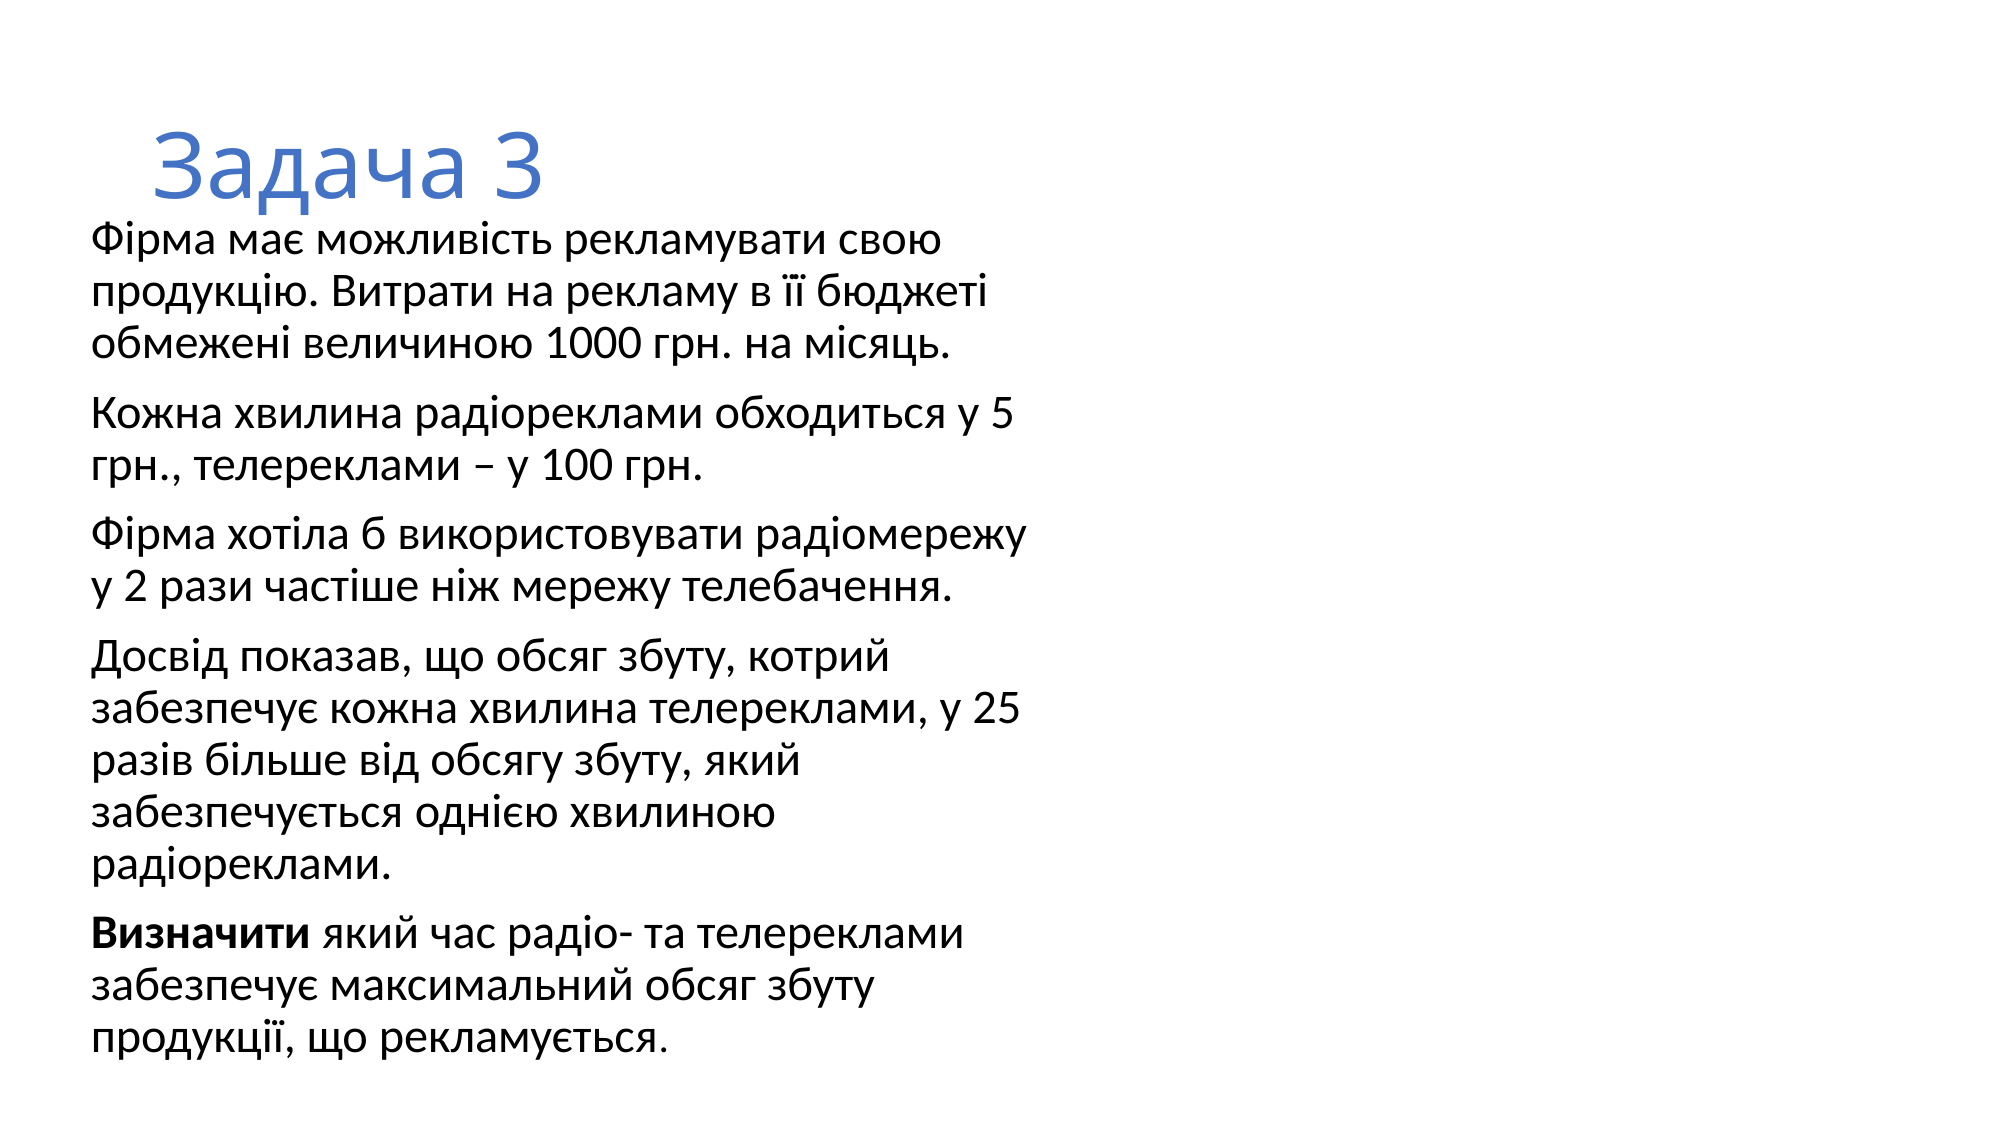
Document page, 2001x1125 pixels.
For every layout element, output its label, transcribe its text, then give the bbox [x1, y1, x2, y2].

title Задача 3 [137, 59, 1863, 278]
list Фірма має можливість рекламувати свою продукцію. Витрати на рекламу в її бюджеті обмежені величиною 1000 грн. на місяць. Кожна хвилина радіореклами обходиться у 5 грн., телереклами – у 100 грн. Фірма хотіла б використовувати радіомережу у 2 рази частіше ніж мережу телебачення. Досвід показав, що обсяг збуту, котрий забезпечує кожна хвилина телереклами, у 25 разів більше від обсягу збуту, який забезпечується однією хвилиною радіореклами. Визначити який час радіо- та телереклами забезпечує максимальний обсяг збуту продукції, що рекламується. [75, 205, 1049, 1095]
